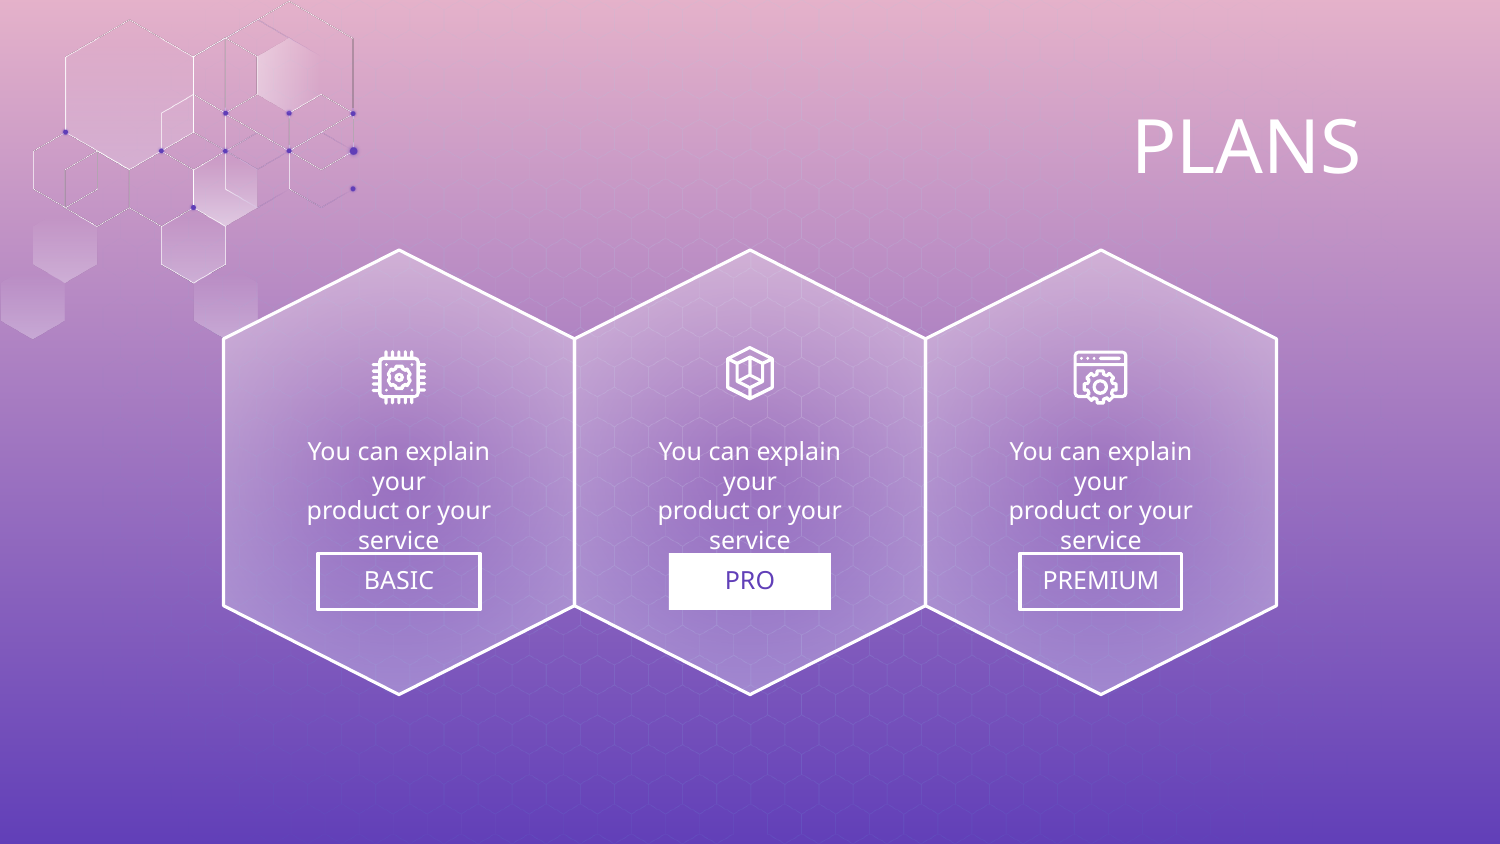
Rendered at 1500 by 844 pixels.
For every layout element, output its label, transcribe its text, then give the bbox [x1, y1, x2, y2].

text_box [371, 349, 427, 406]
text_box You can explain your product or your service [973, 420, 1229, 509]
text_box [925, 249, 1277, 695]
text_box PREMIUM [1020, 553, 1182, 610]
text_box BASIC [318, 553, 480, 610]
picture [0, 0, 1398, 844]
text_box You can explain your product or your service [271, 420, 527, 509]
text_box You can explain your product or your service [622, 420, 878, 509]
text_box [726, 346, 774, 401]
text_box [223, 249, 574, 695]
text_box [1073, 350, 1128, 405]
text_box [574, 249, 925, 695]
text_box PRO [668, 553, 831, 610]
title PLANS [0, 83, 1378, 194]
